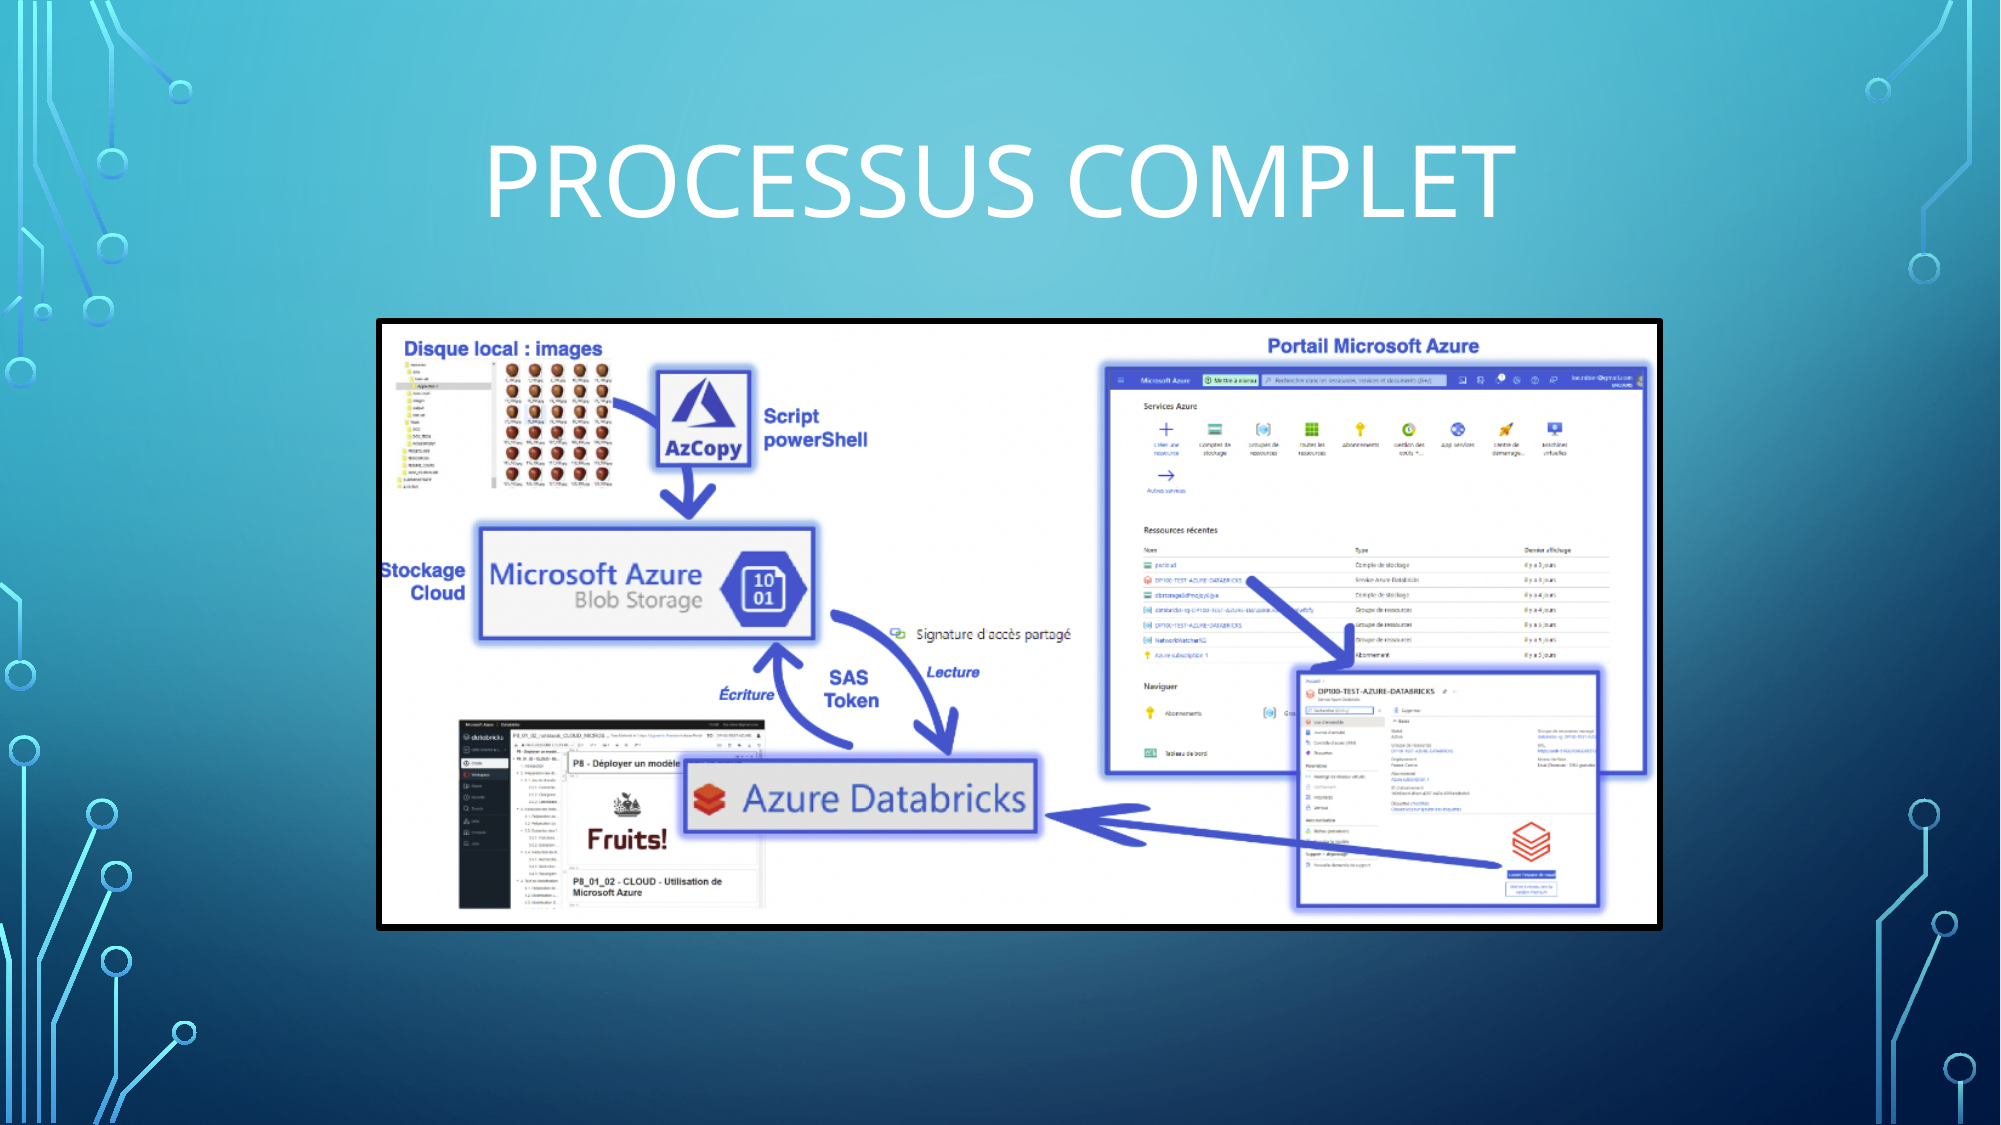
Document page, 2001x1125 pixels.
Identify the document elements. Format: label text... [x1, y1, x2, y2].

picture [381, 323, 1658, 925]
title PROCESSUS COMPLET [187, 63, 1813, 307]
